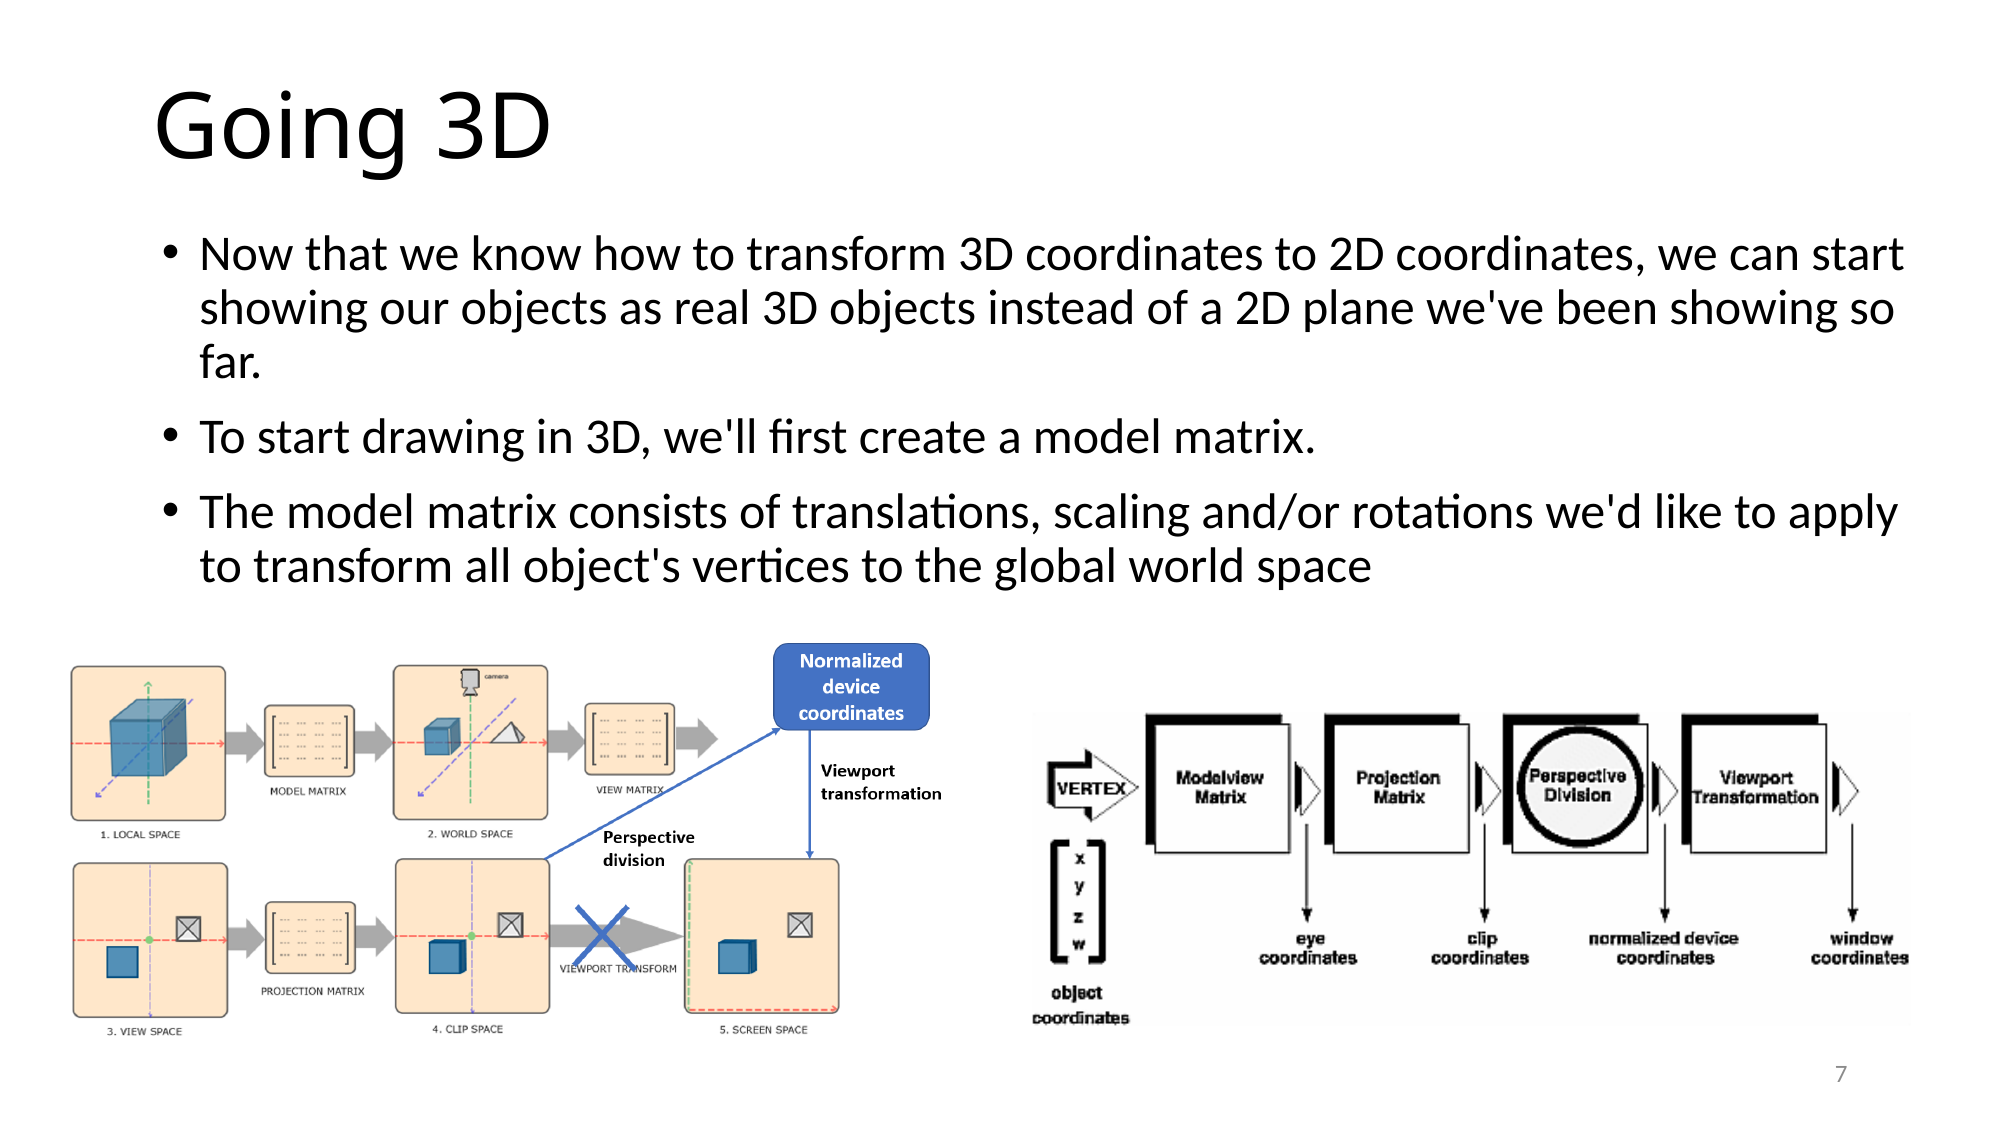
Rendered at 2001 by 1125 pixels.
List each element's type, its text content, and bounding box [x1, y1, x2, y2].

picture [59, 635, 952, 1038]
title Going 3D [137, 59, 1863, 199]
picture [1016, 696, 1928, 1043]
list Now that we know how to transform 3D coordinates to 2D coordinates, we can start showing our objects as real 3D objects instead of a 2D plane we've been showing so far. To start drawing in 3D, we'll first create a model matrix. The model matrix consists of translations, scaling and/or rotations we'd like to apply to transform all object's vertices to the global world space [146, 220, 1929, 614]
slide_number 7 [1412, 1043, 1863, 1103]
